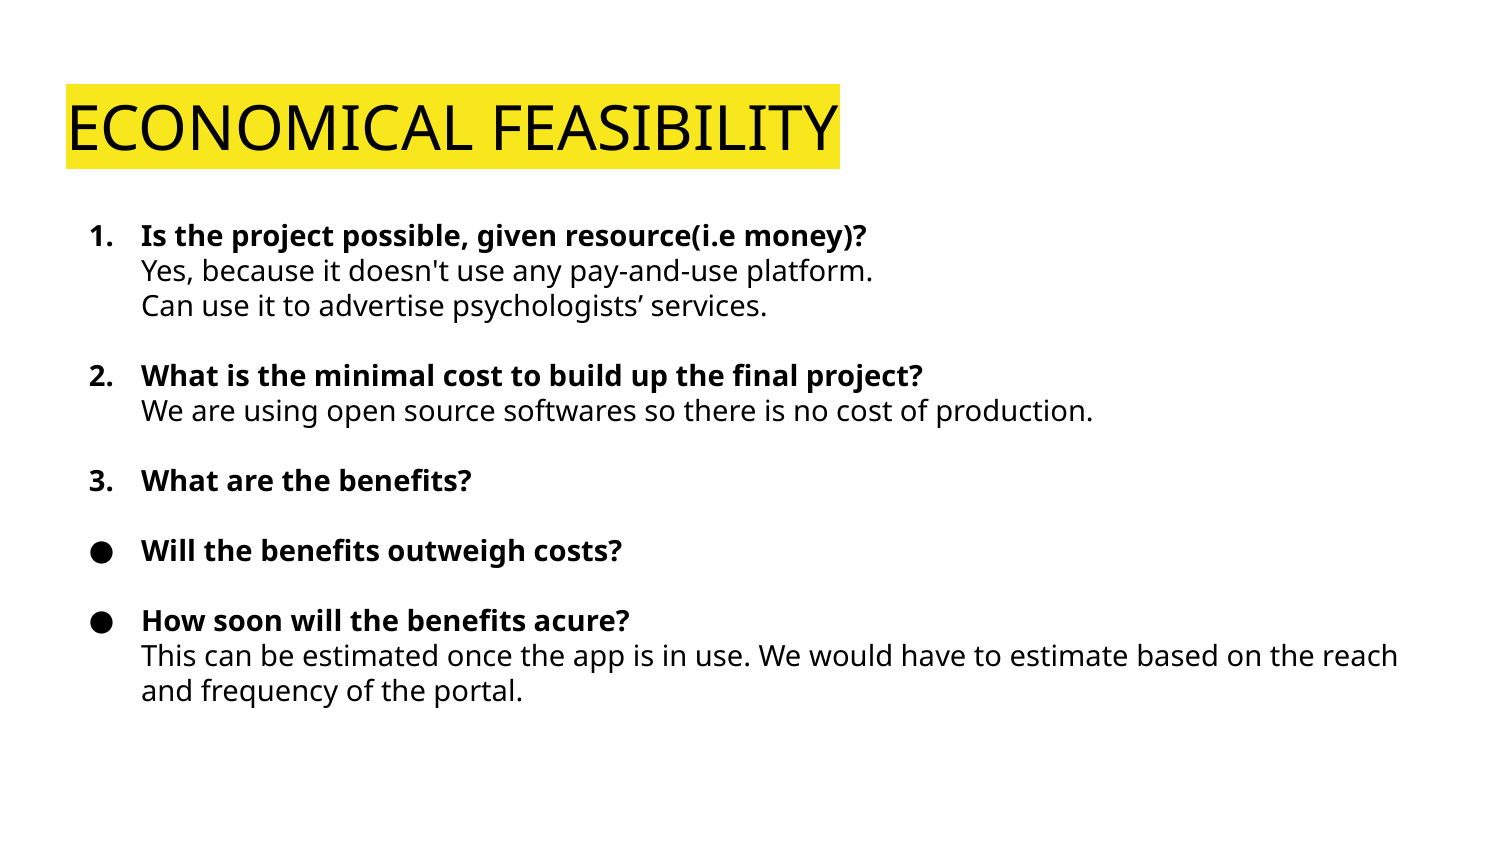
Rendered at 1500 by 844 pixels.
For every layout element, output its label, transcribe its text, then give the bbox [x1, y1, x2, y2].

title ECONOMICAL FEASIBILITY [51, 72, 1449, 167]
list Is the project possible, given resource(i.e money)? Yes, because it doesn't use any pay-and-use platform. Can use it to advertise psychologists’ services. What is the minimal cost to build up the final project? We are using open source softwares so there is no cost of production. What are the benefits? Will the benefits outweigh costs? How soon will the benefits acure? This can be estimated once the app is in use. We would have to estimate based on the reach and frequency of the portal. [51, 202, 1449, 750]
